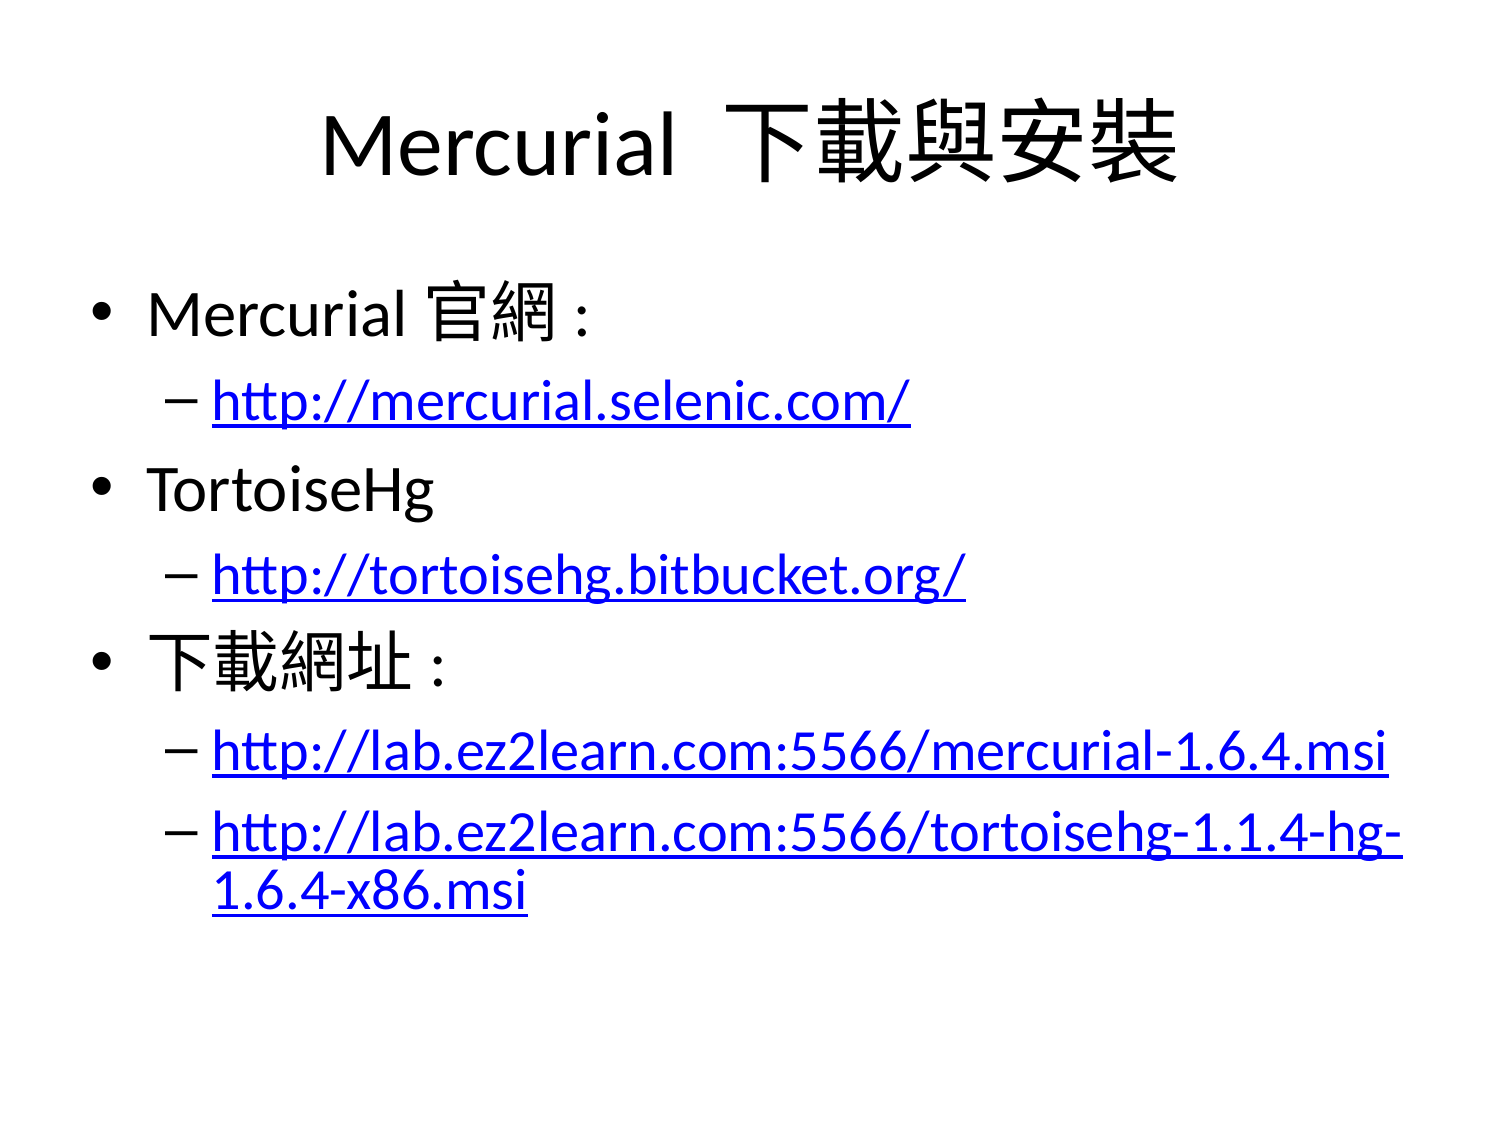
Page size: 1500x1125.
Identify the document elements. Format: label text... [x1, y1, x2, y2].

list Mercurial官網: http://mercurial.selenic.com/ TortoiseHg http://tortoisehg.bitbucket.org/ 下載網址: http://lab.ez2learn.com:5566/mercurial-1.6.4.msi http://lab.ez2learn.com:5566/tortoisehg-1.1.4-hg-1.6.4-x86.msi [75, 262, 1425, 1005]
title Mercurial 下載與安裝 [75, 45, 1425, 233]
